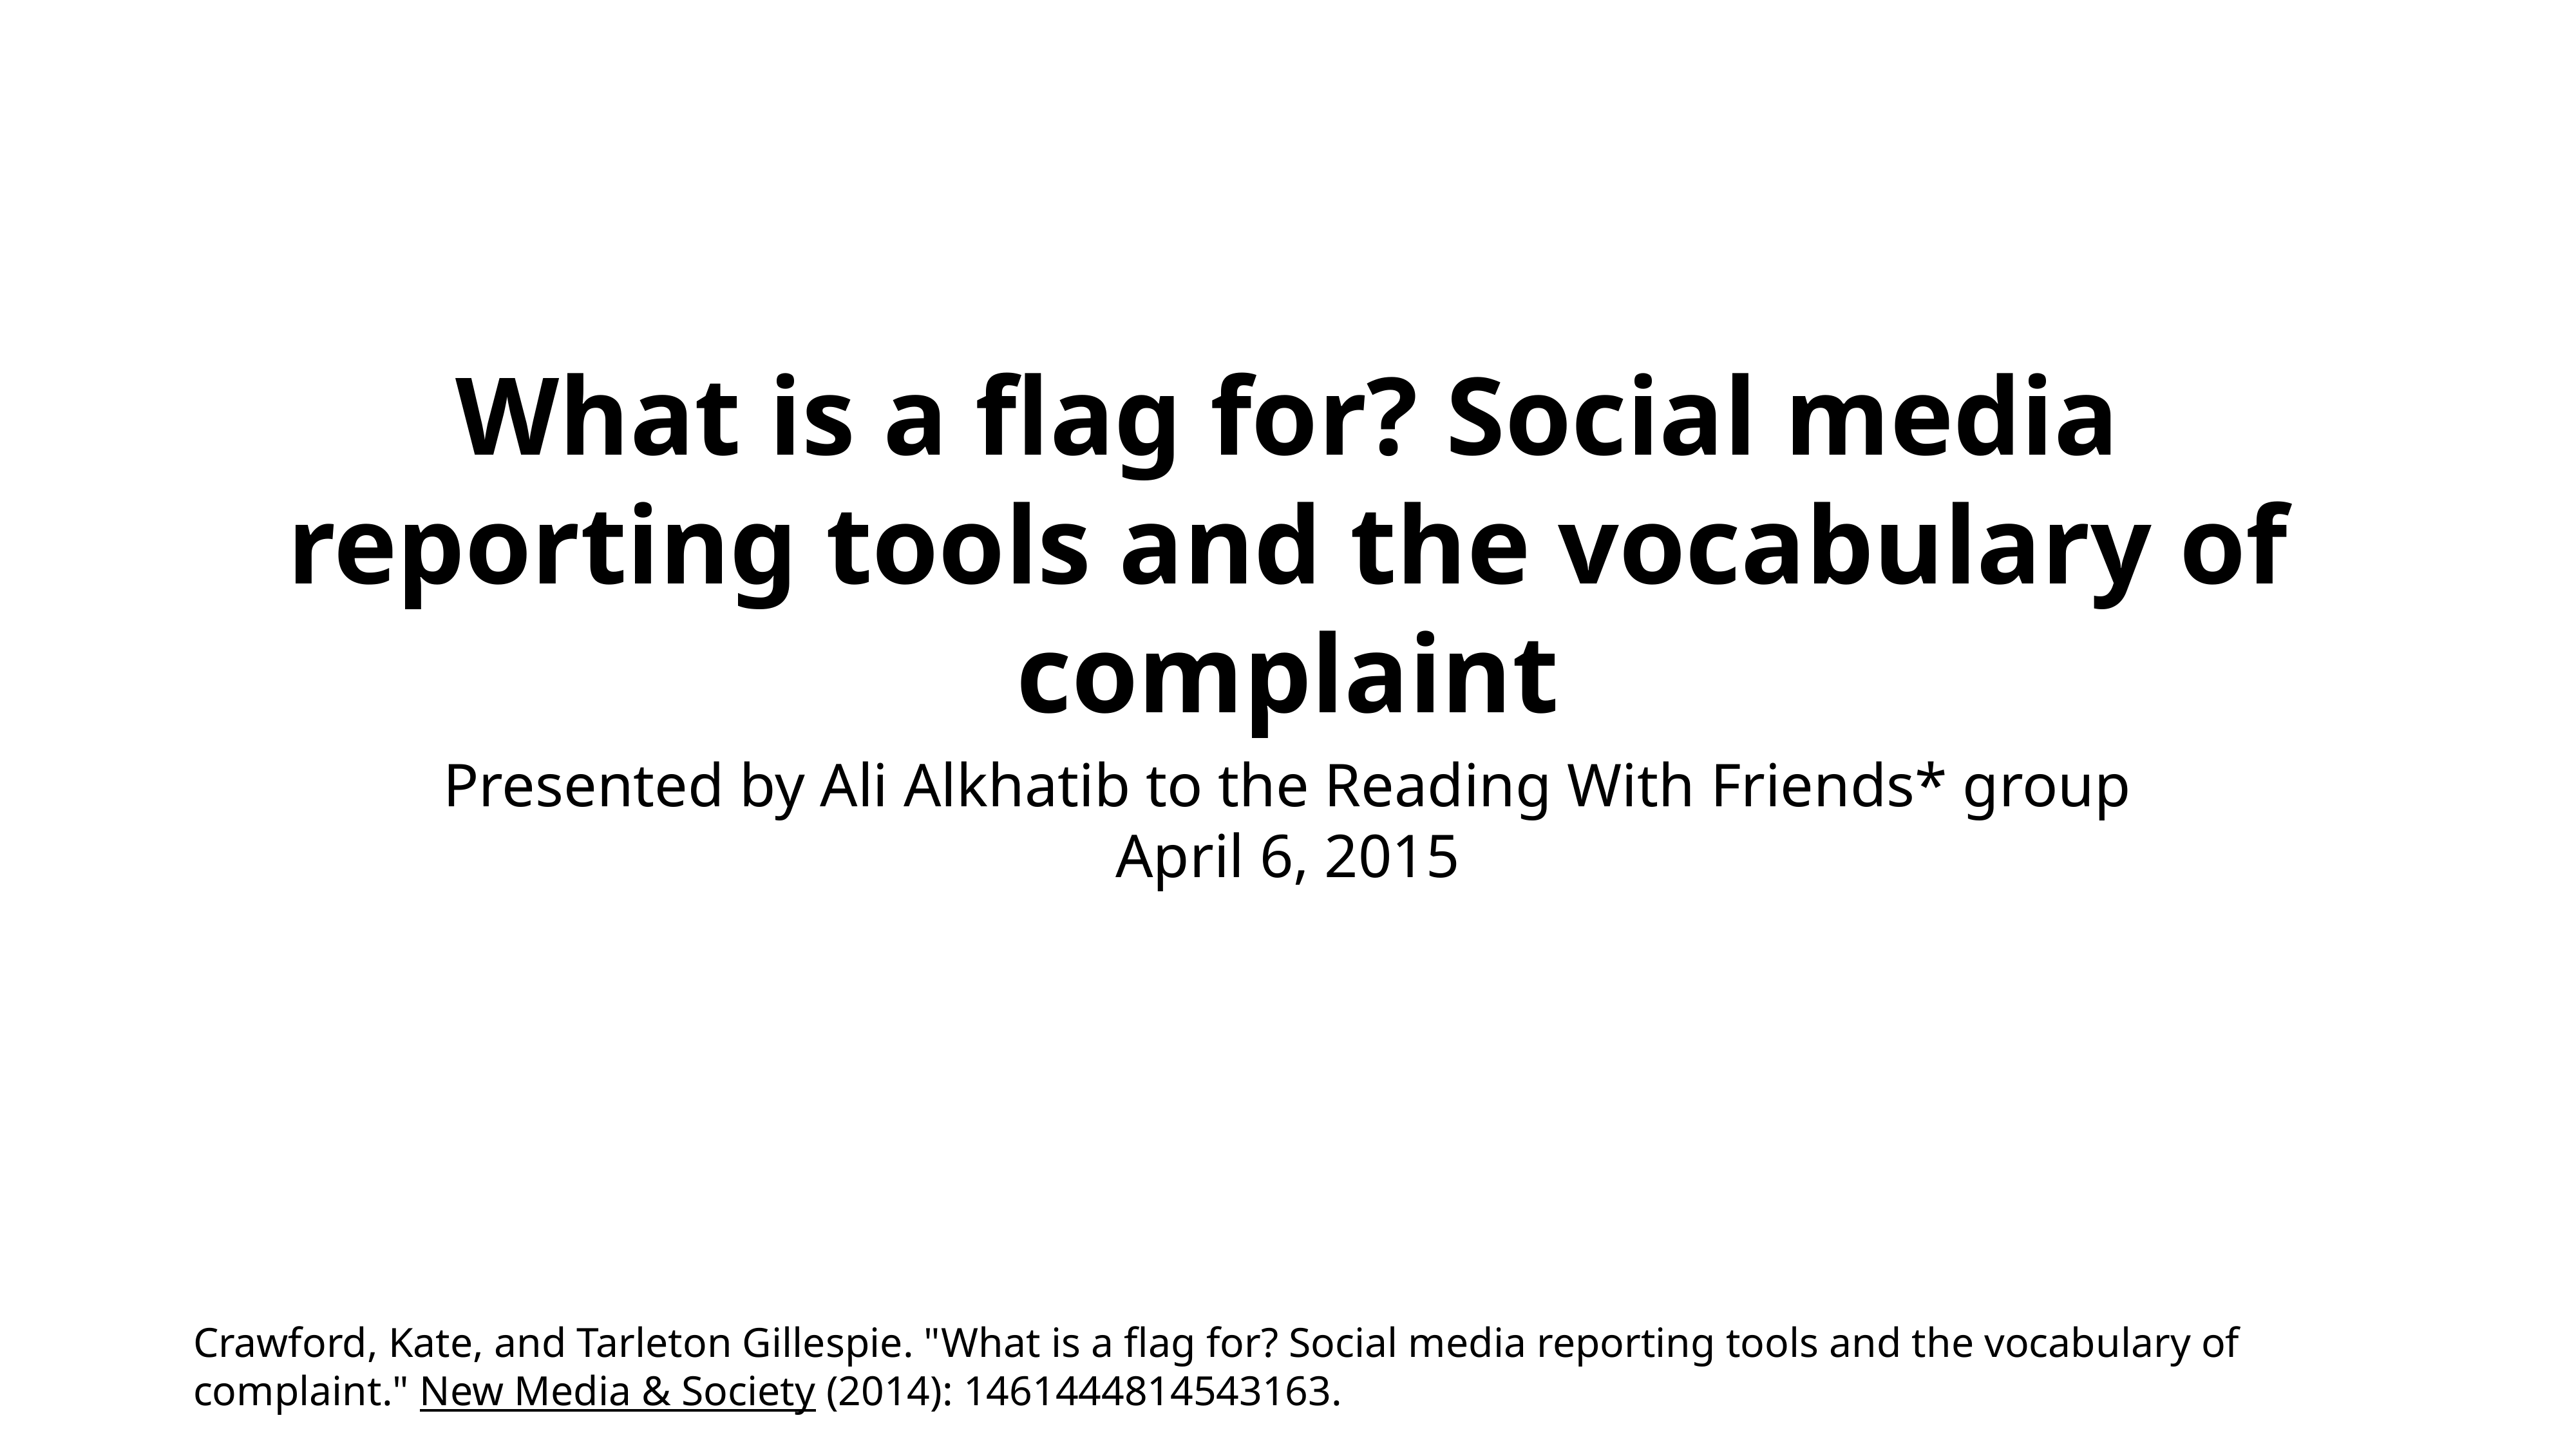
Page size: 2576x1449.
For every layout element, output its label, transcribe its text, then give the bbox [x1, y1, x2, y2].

list Presented by Ali Alkhatib to the Reading With Friends* group April 6, 2015 [187, 746, 2389, 916]
text_box Crawford, Kate, and Tarleton Gillespie. "What is a flag for? Social media reporting tools and the vocabulary of complaint." New Media & Society (2014): 1461444814543163. [187, 1311, 2389, 1419]
title What is a flag for? Social media reporting tools and the vocabulary of complaint [187, 242, 2389, 735]
